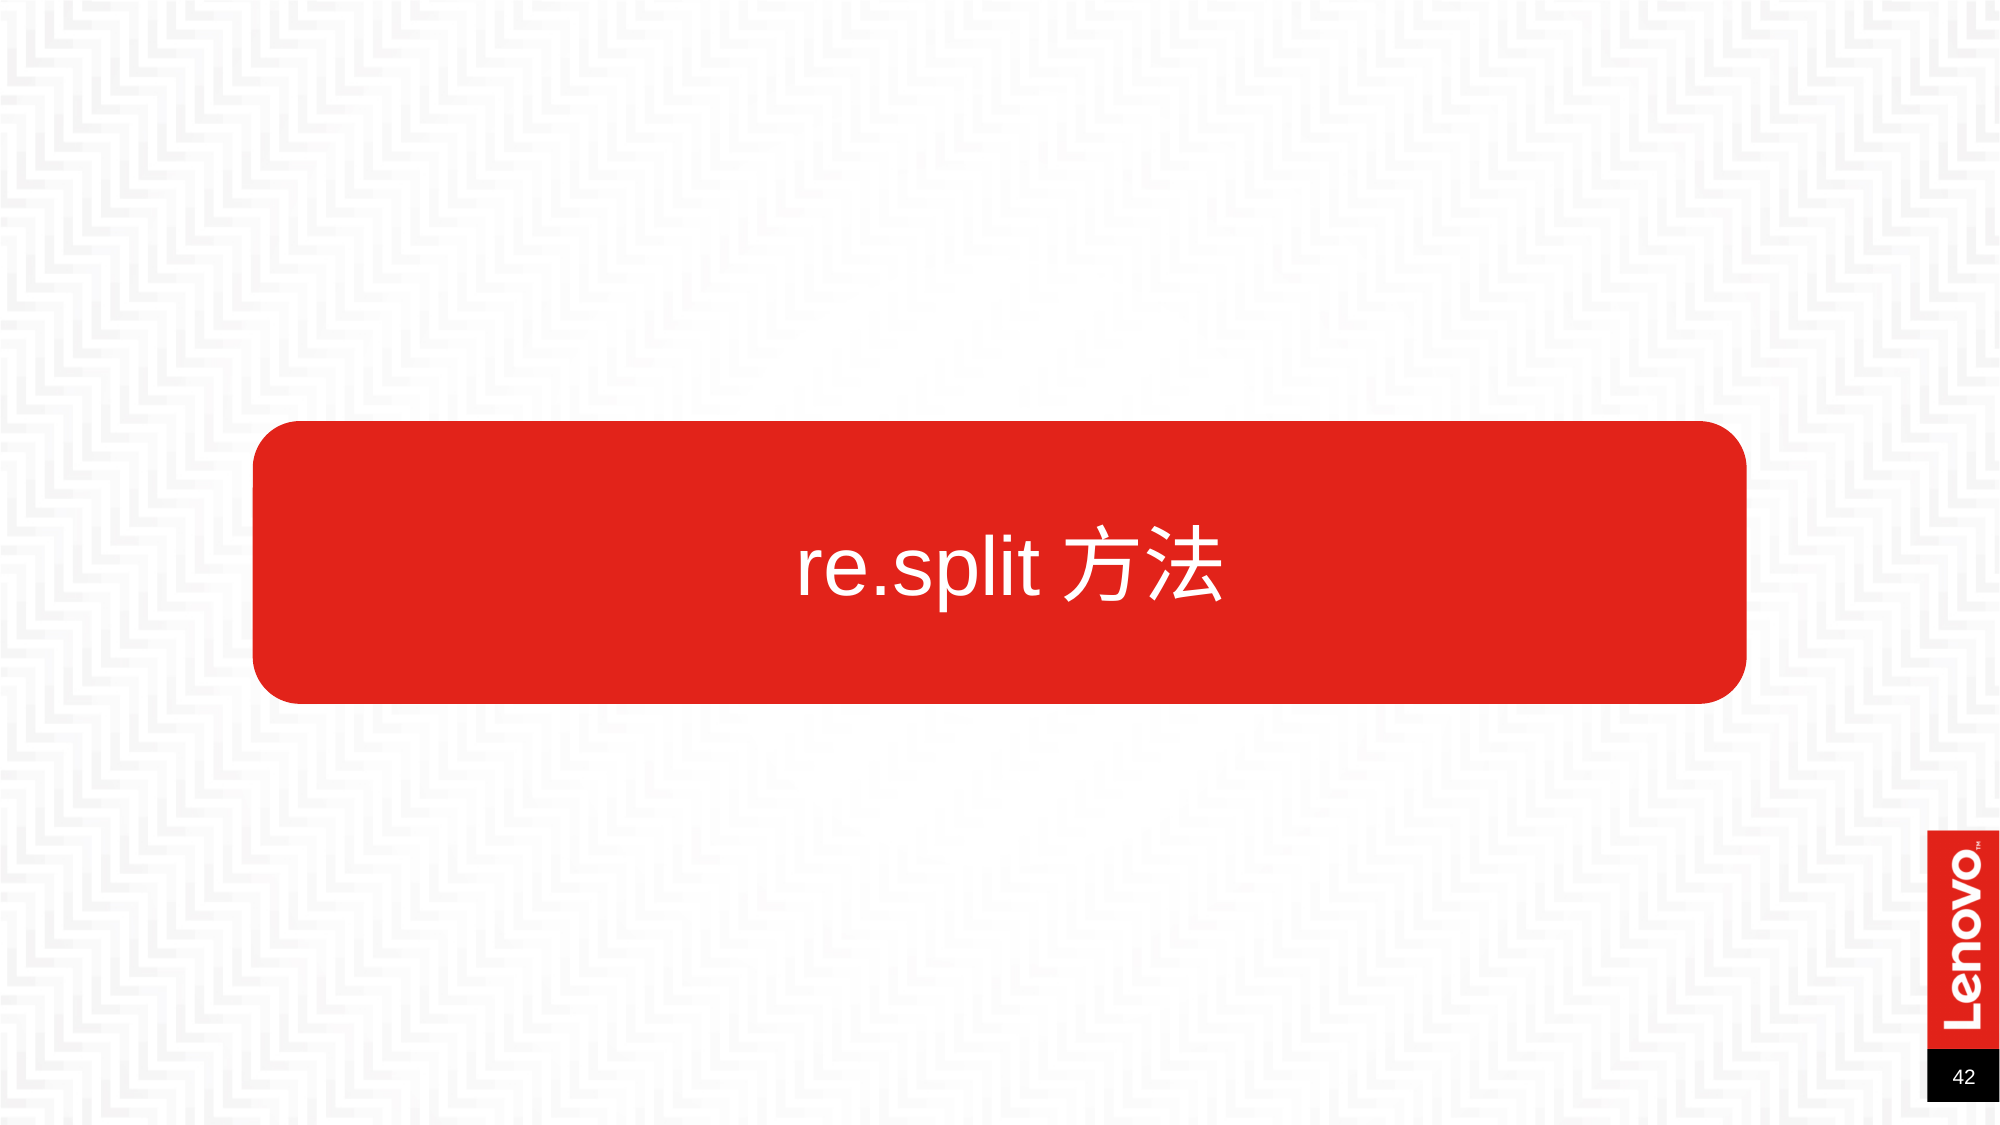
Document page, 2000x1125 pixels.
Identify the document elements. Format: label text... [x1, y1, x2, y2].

picture [0, 0, 2000, 1125]
picture [1928, 831, 2000, 1049]
text_box re.split方法 [250, 418, 1749, 706]
